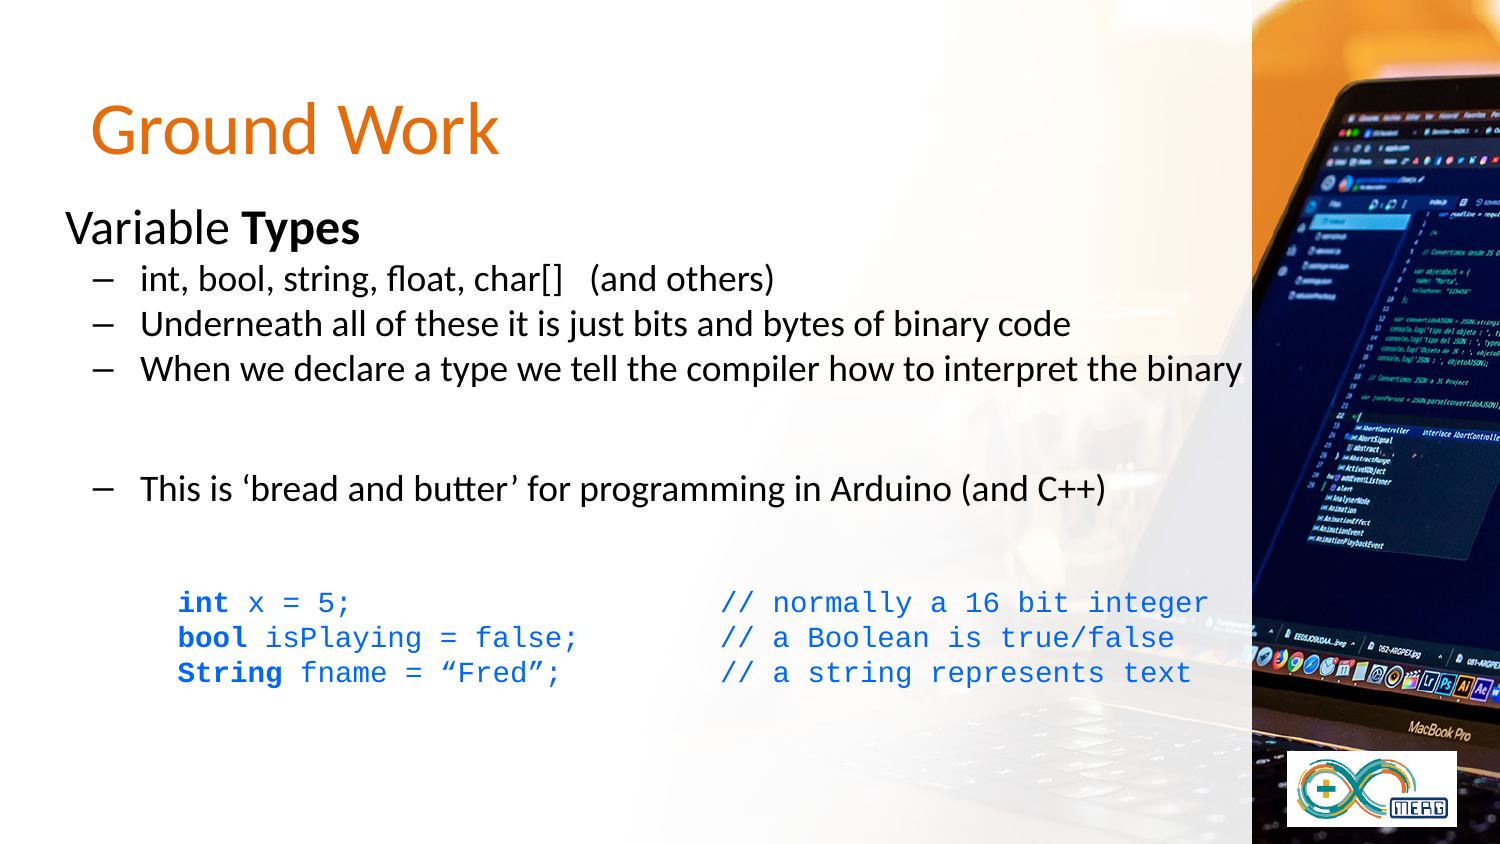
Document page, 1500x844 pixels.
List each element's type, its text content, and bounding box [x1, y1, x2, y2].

title Ground Work [75, 61, 1226, 186]
list Variable Types int, bool, string, float, char[] (and others) Underneath all of these it is just bits and bytes of binary code When we declare a type we tell the compiler how to interpret the binary This is ‘bread and butter’ for programming in Arduino (and C++) int x = 5; // normally a 16 bit integer bool isPlaying = false; // a Boolean is true/false String fname = “Fred”; // a string represents text [49, 186, 1263, 810]
picture [0, 0, 1500, 844]
